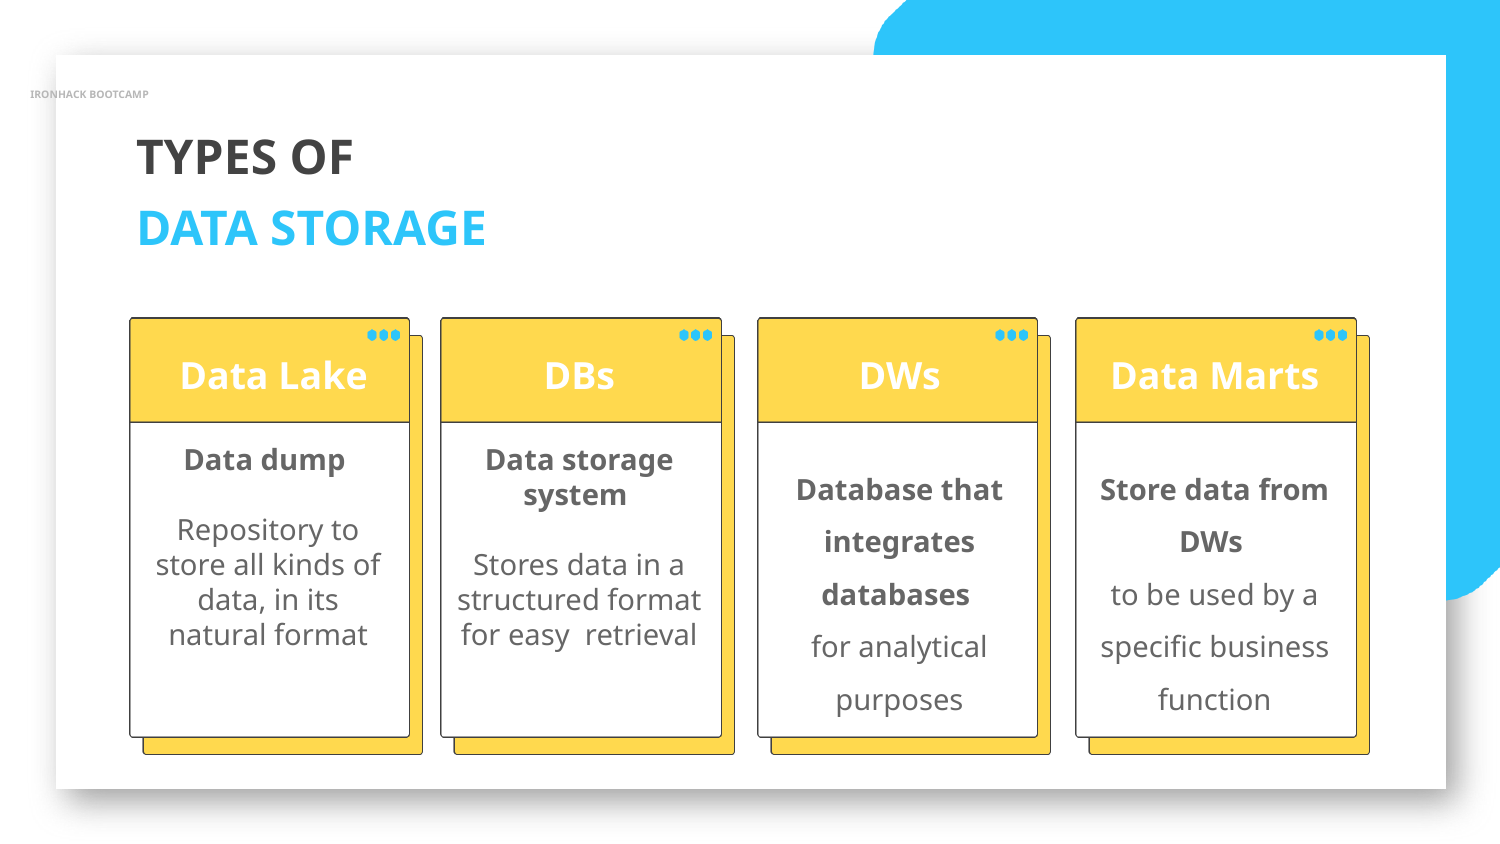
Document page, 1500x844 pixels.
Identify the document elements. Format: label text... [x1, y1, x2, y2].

text_box TYPES OF [121, 111, 1306, 182]
text_box IRONHACK BOOTCAMP [15, 71, 354, 108]
text_box DATA STORAGE [121, 182, 1362, 266]
picture [0, 0, 1500, 844]
